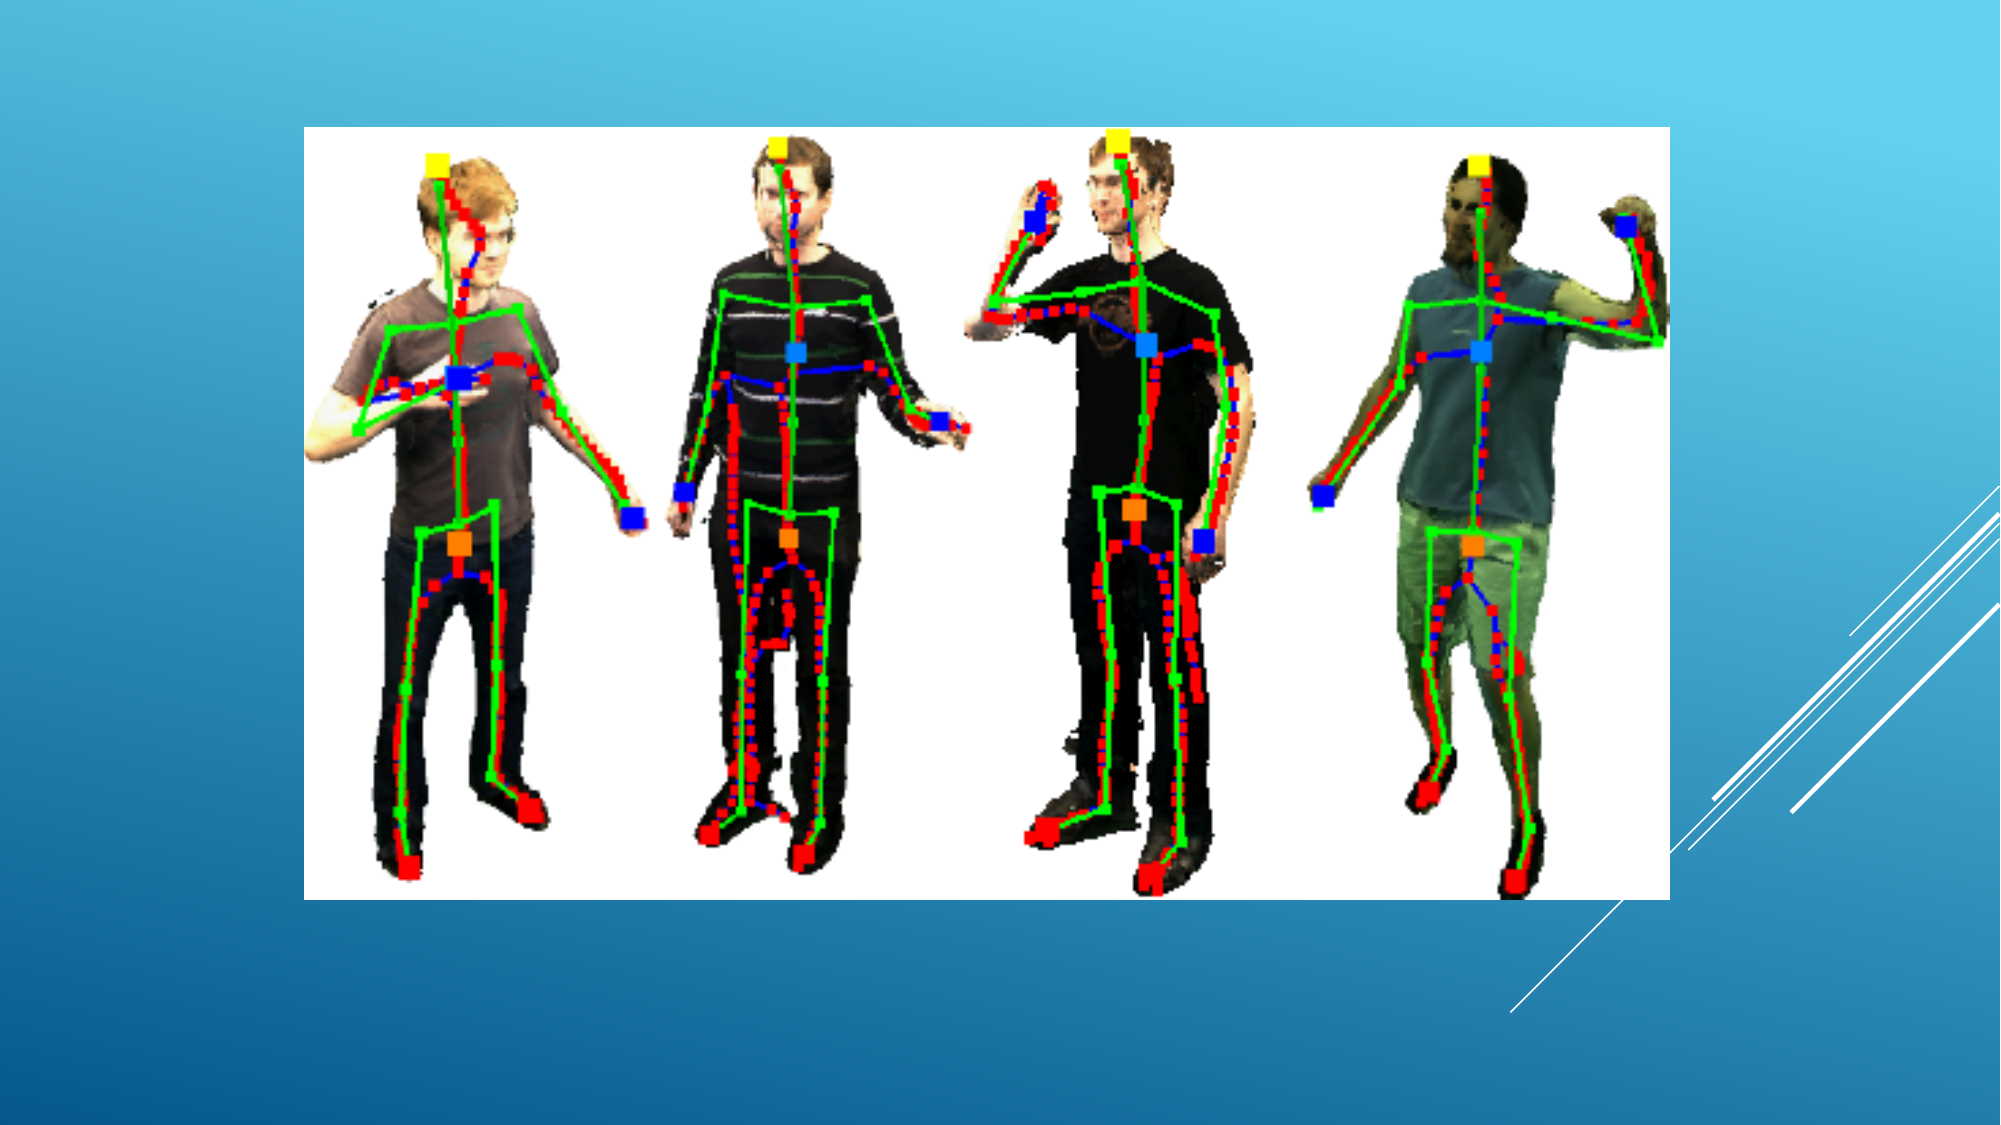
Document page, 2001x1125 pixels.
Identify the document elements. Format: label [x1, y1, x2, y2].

picture [304, 127, 1671, 901]
